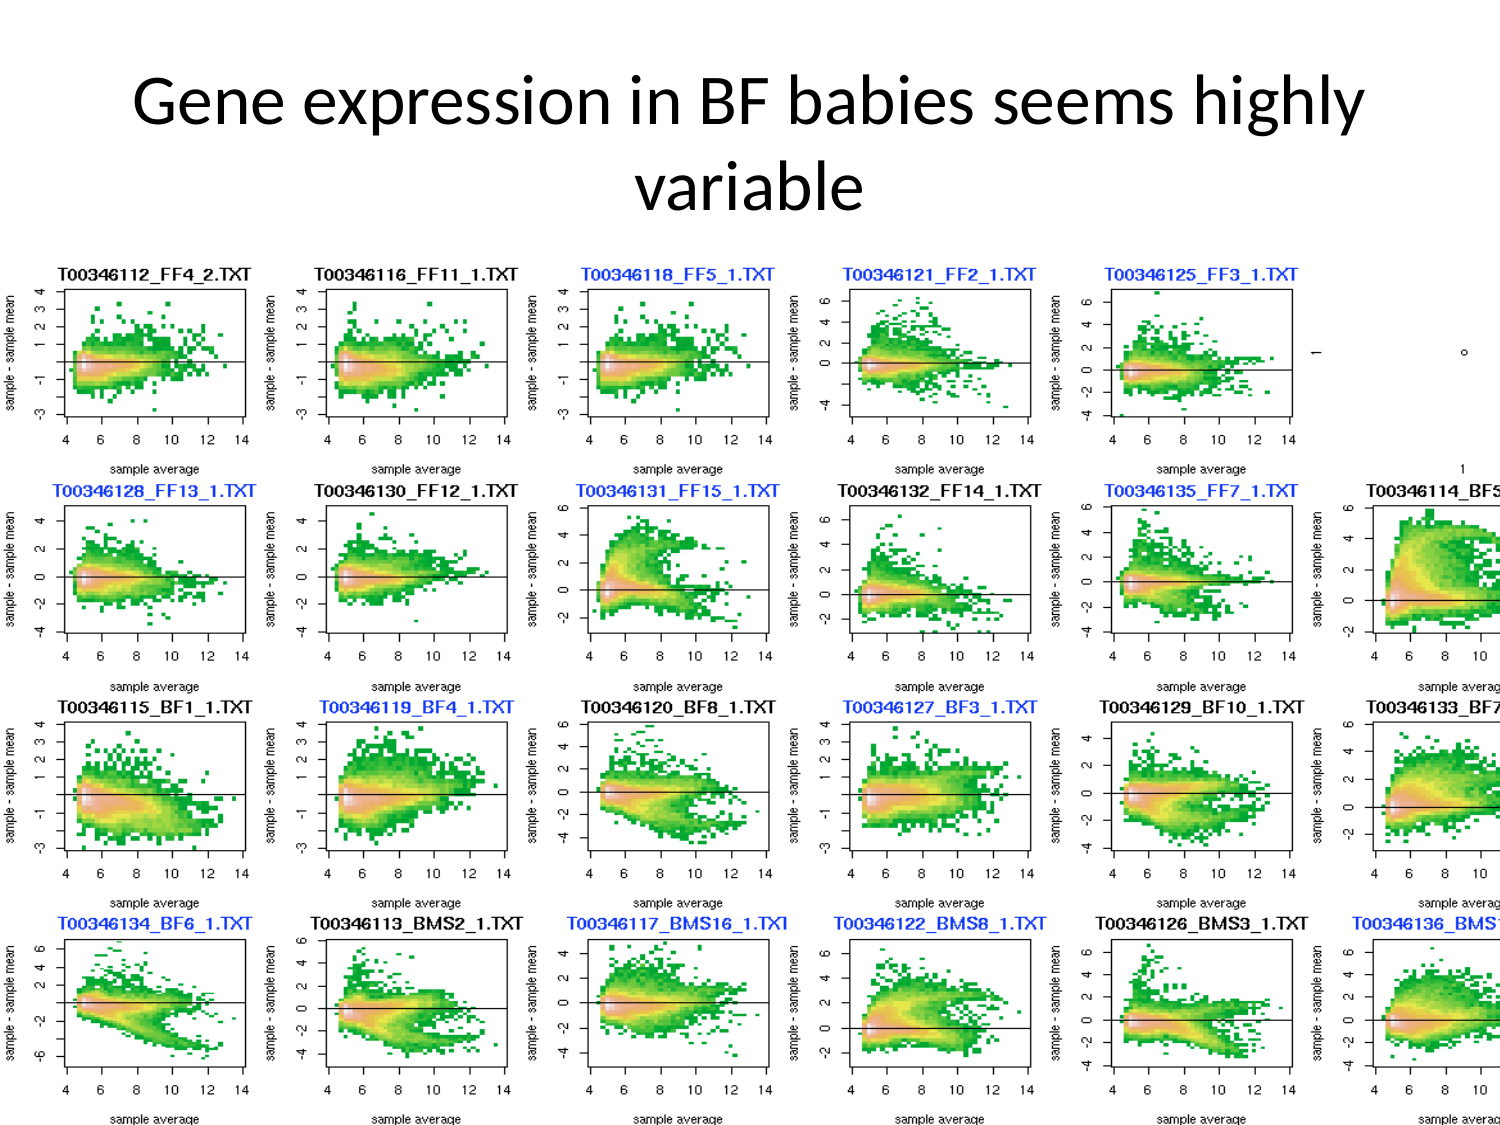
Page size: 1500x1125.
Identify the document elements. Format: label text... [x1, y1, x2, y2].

title Gene expression in BF babies seems highly variable [75, 45, 1425, 233]
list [0, 262, 1500, 1125]
